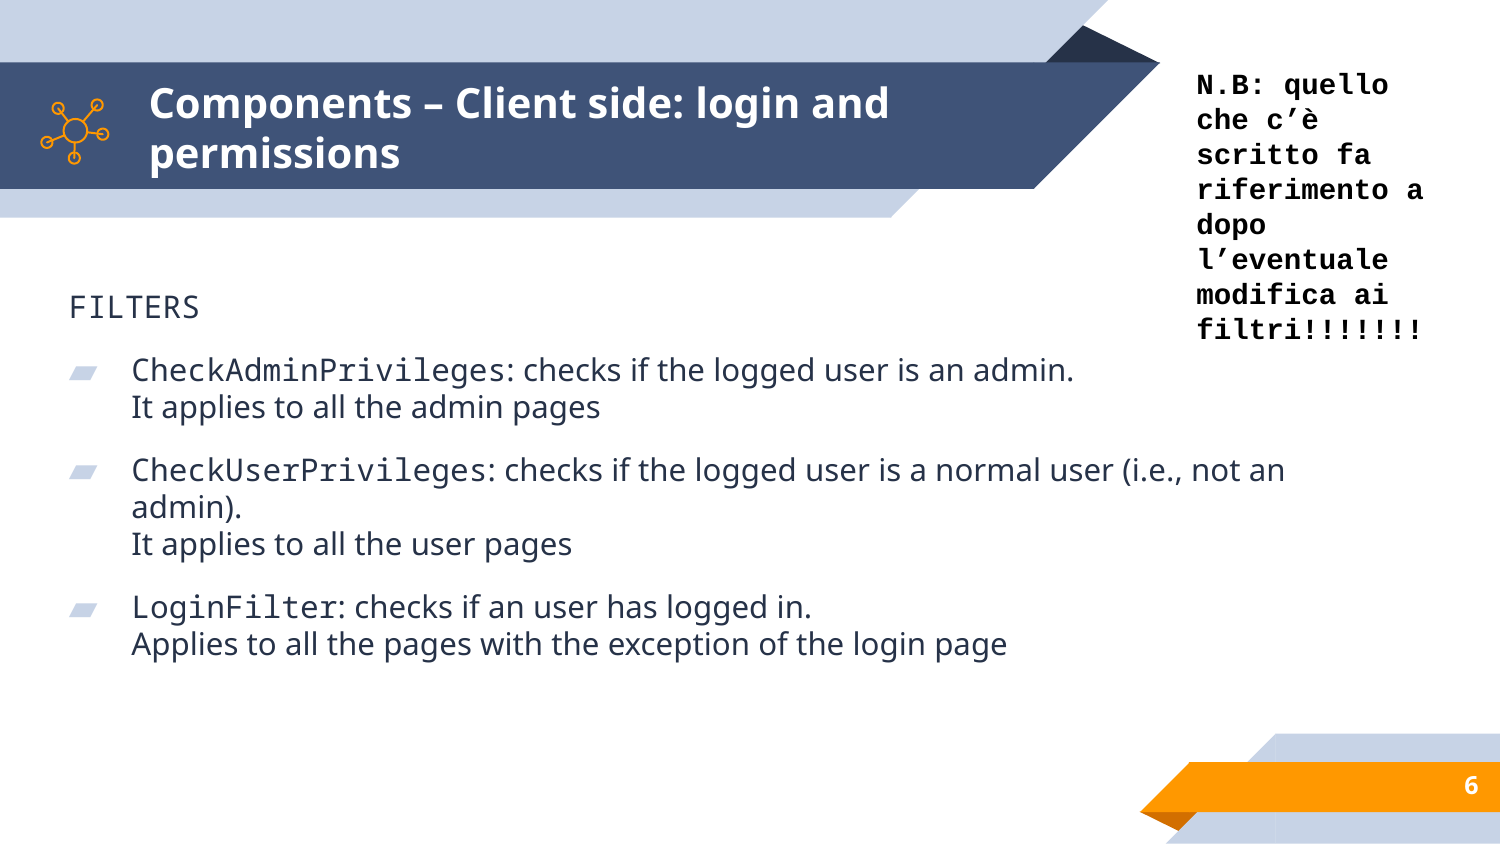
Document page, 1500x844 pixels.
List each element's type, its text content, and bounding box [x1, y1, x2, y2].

title Components – Client side: login and permissions [133, 64, 1035, 190]
slide_number 6 [1249, 760, 1494, 813]
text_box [41, 99, 109, 164]
text_box FILTERS CheckAdminPrivileges: checks if the logged user is an admin. It applies to all the admin pages CheckUserPrivileges: checks if the logged user is a normal user (i.e., not an admin). It applies to all the user pages LoginFilter: checks if an user has logged in. Applies to all the pages with the exception of the login page [41, 279, 1420, 670]
text_box N.B: quello che c’è scritto fa riferimento a dopo l’eventuale modifica ai filtri!!!!!!! [1181, 57, 1466, 353]
